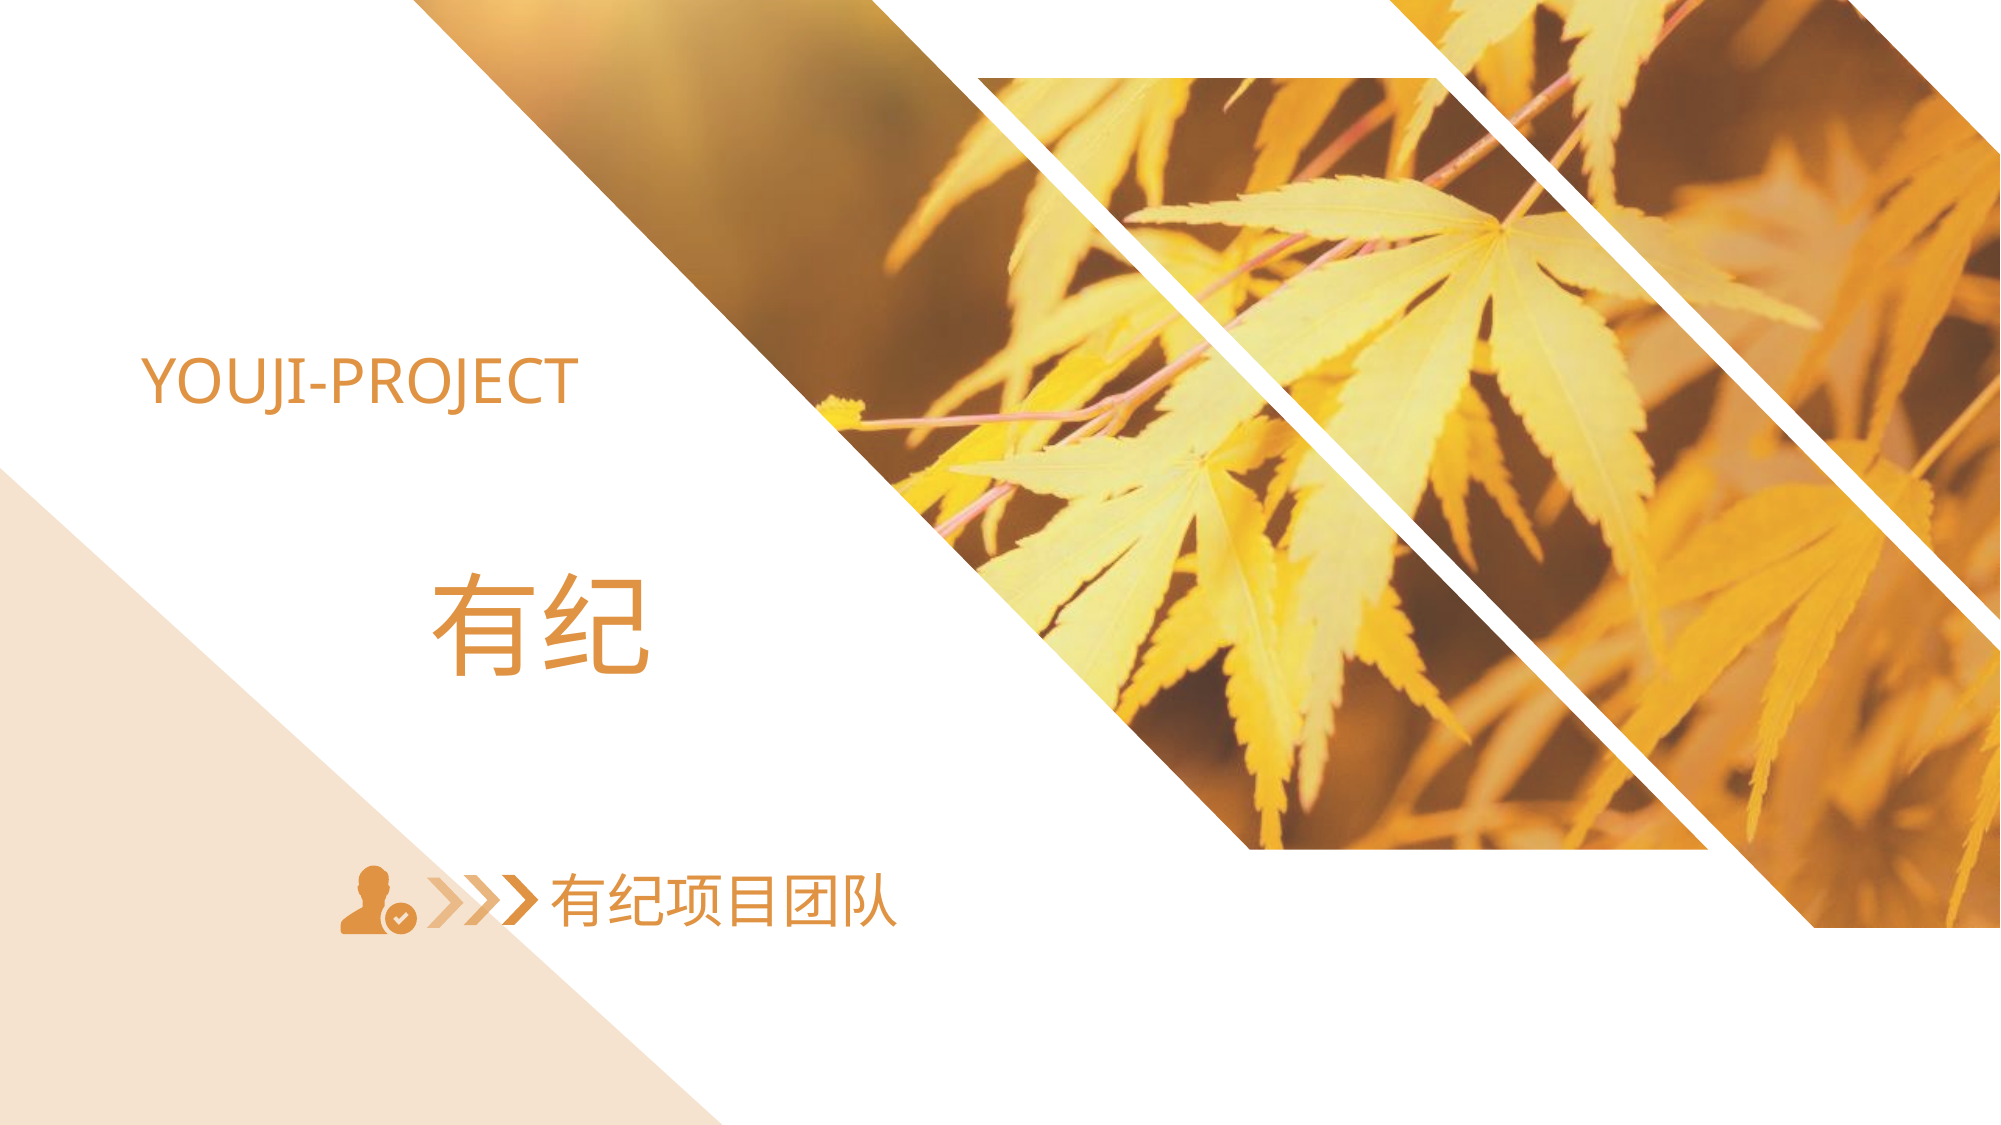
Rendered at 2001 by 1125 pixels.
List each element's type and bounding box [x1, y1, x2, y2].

text_box [0, 333, 986, 1125]
text_box [975, 76, 2000, 929]
text_box [1388, 0, 2000, 622]
text_box [411, 0, 1711, 851]
